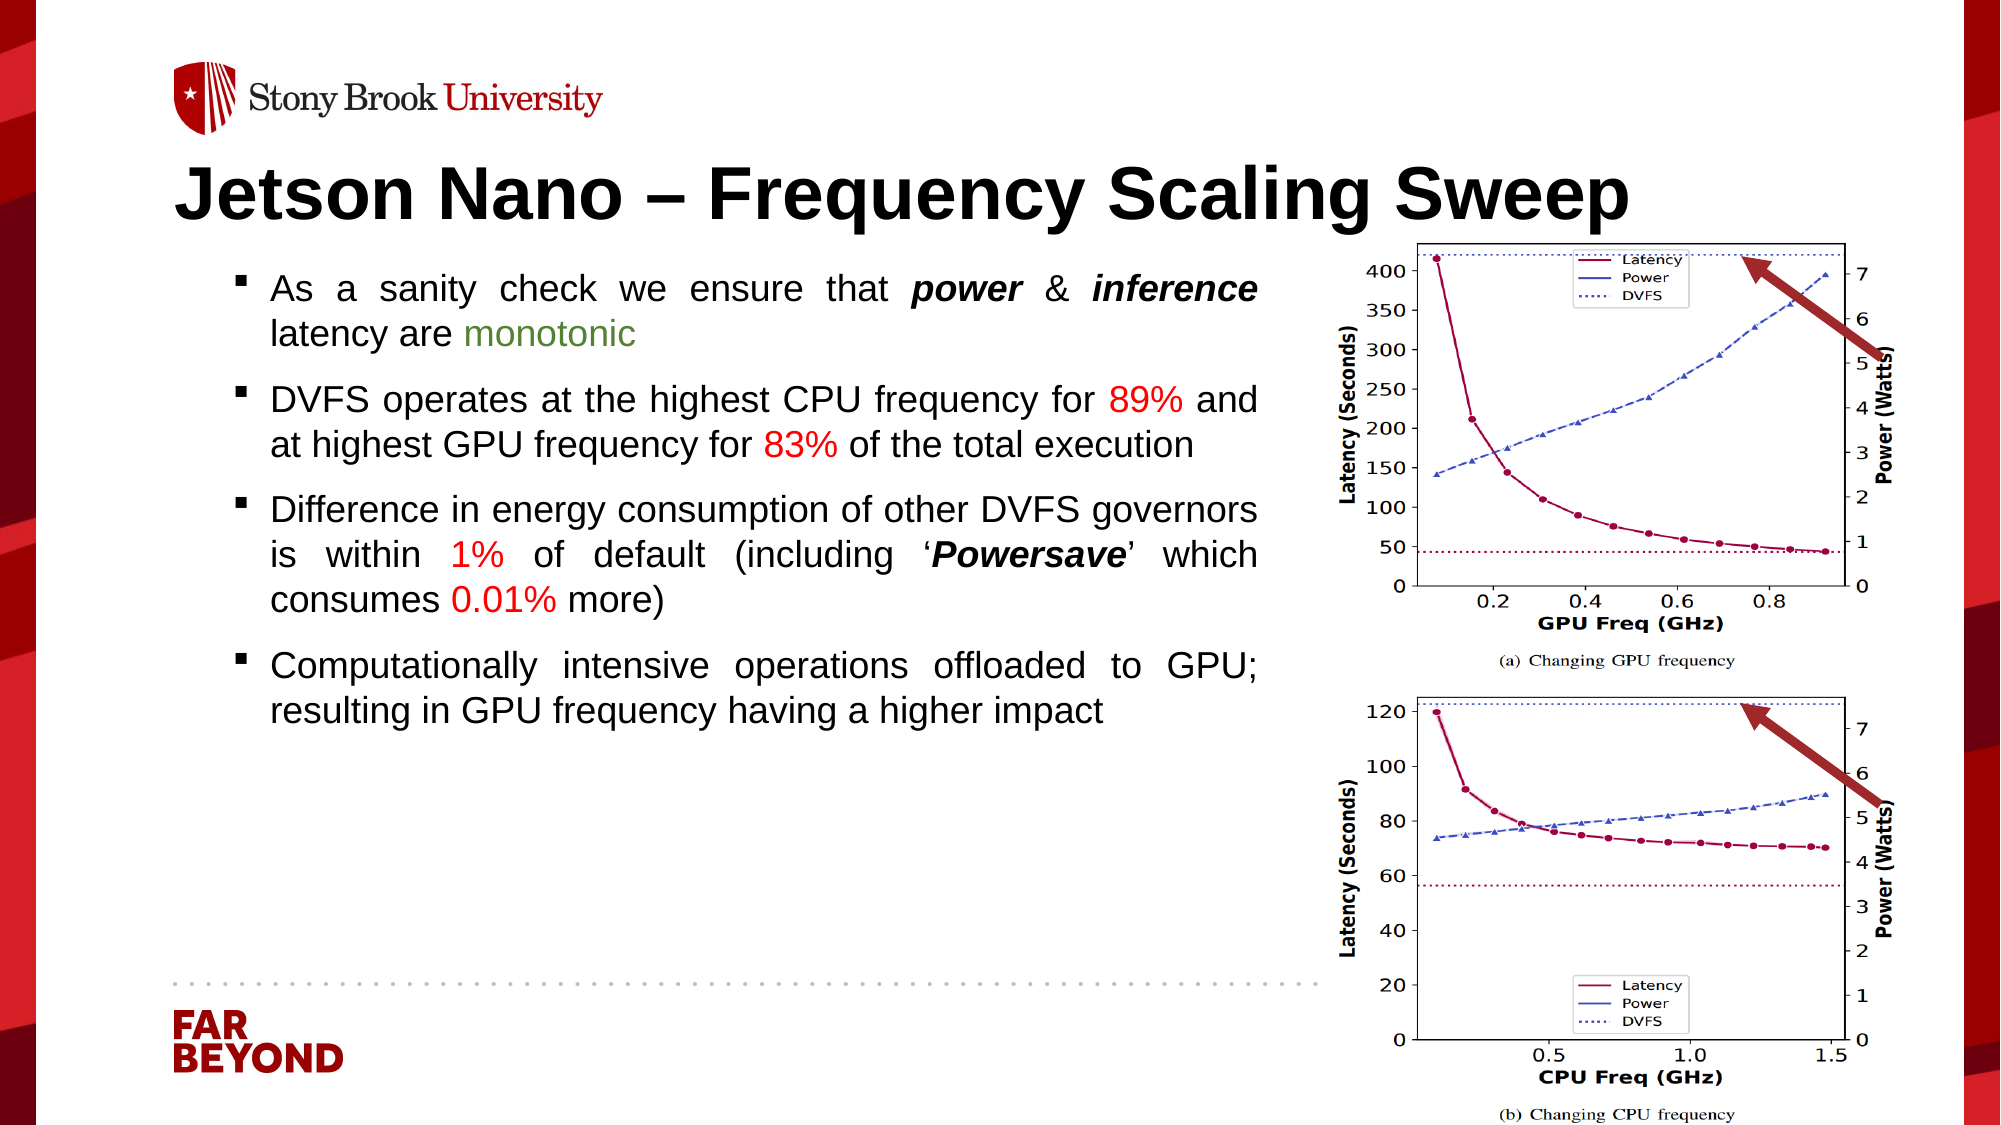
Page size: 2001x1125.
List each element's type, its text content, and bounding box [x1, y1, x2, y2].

picture [174, 62, 603, 135]
text_box Jetson Nano – Frequency Scaling Sweep [174, 169, 1825, 255]
picture [174, 1010, 343, 1073]
picture [1964, 0, 2000, 1125]
list As a sanity check we ensure that power & inference latency are monotonic DVFS operates at the highest CPU frequency for 89% and at highest GPU frequency for 83% of the total execution Difference in energy consumption of other DVFS governors is within 1% of default (including ‘Powersave’ which consumes 0.01% more) Computationally intensive operations offloaded to GPU; resulting in GPU frequency having a higher impact [180, 256, 1274, 686]
picture [0, 0, 36, 1125]
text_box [1740, 255, 1882, 359]
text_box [1739, 702, 1881, 806]
picture [1329, 235, 1901, 1125]
